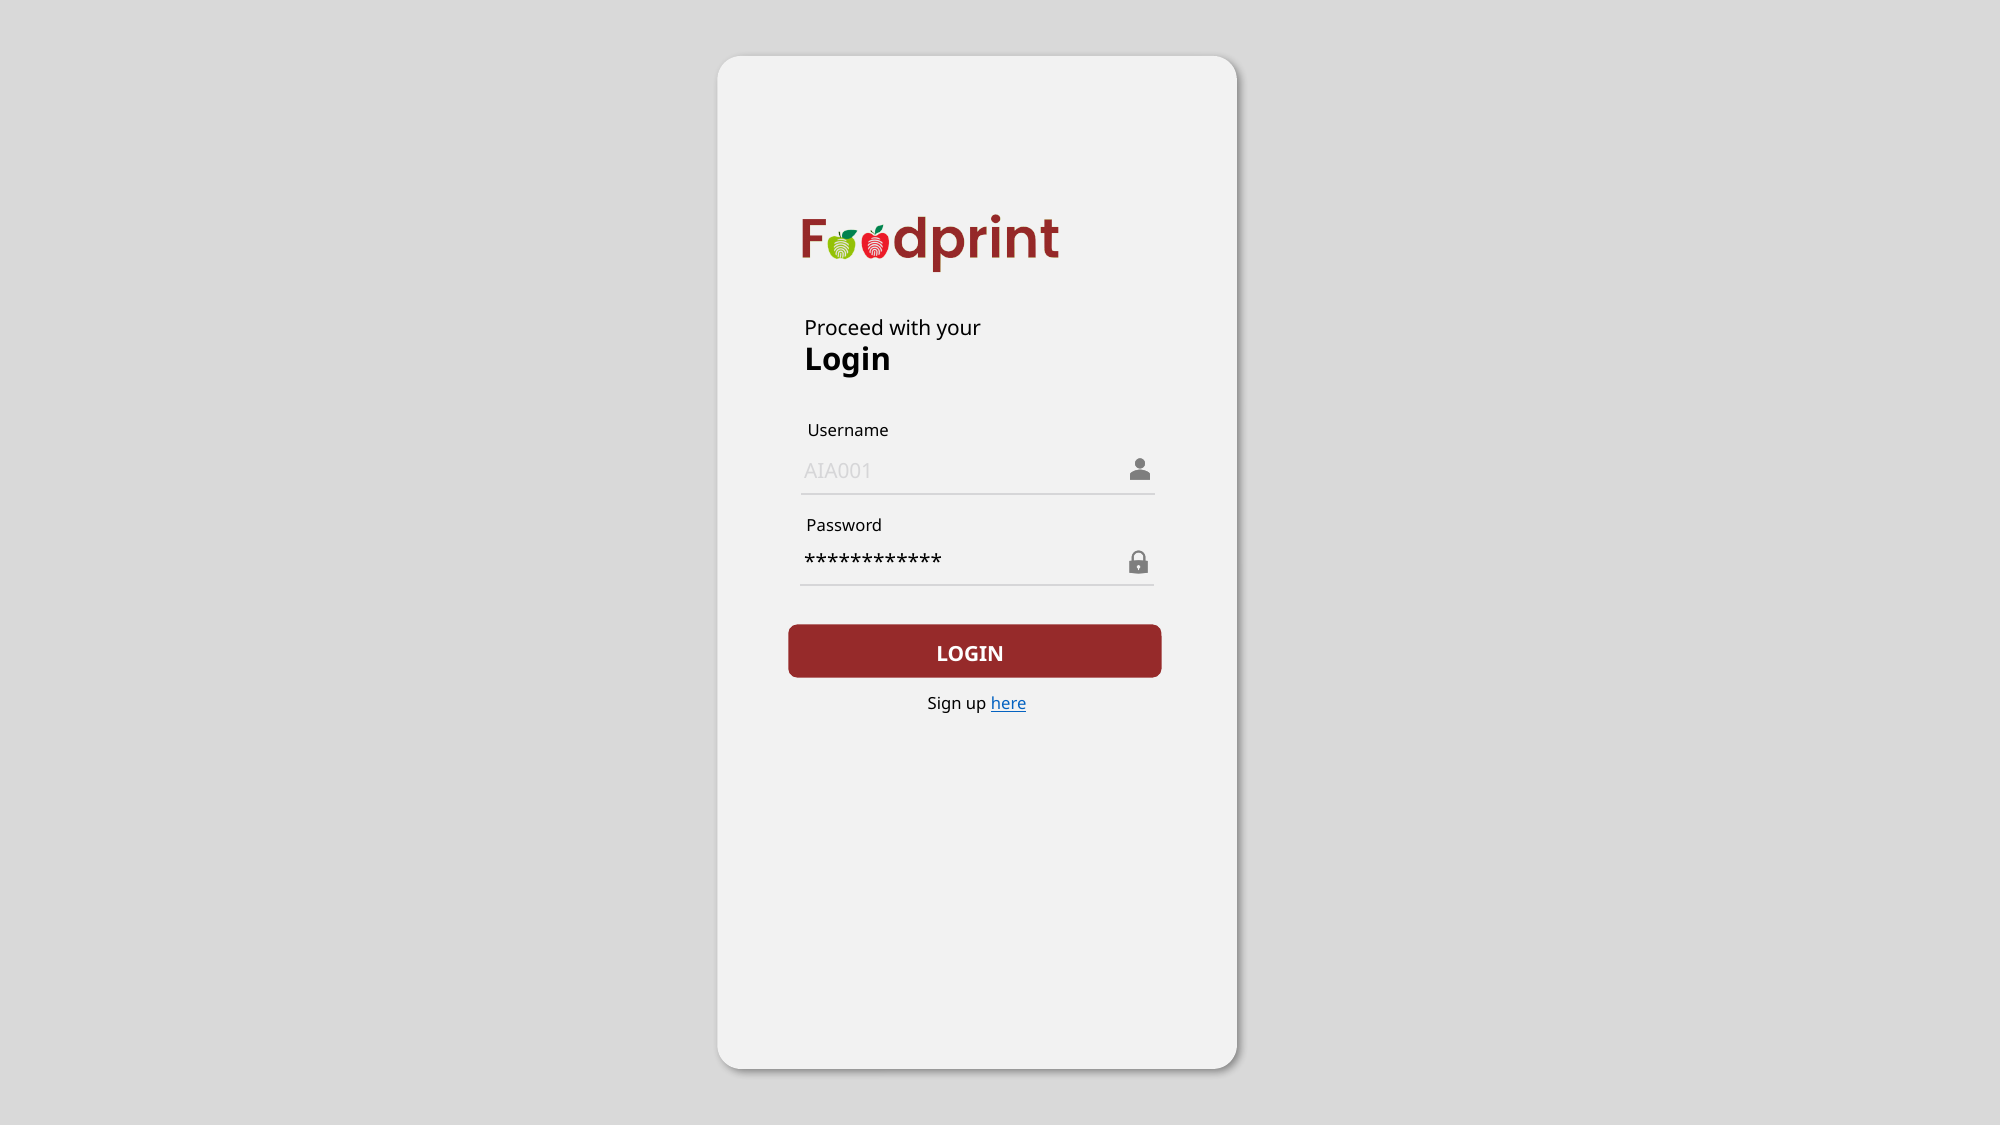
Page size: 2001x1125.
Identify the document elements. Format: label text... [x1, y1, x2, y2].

text_box [716, 54, 1238, 1070]
picture [801, 213, 1061, 275]
text_box Proceed with your Login [789, 306, 1008, 384]
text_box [788, 624, 1162, 678]
text_box Sign up here [886, 685, 1069, 724]
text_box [785, 412, 1155, 585]
